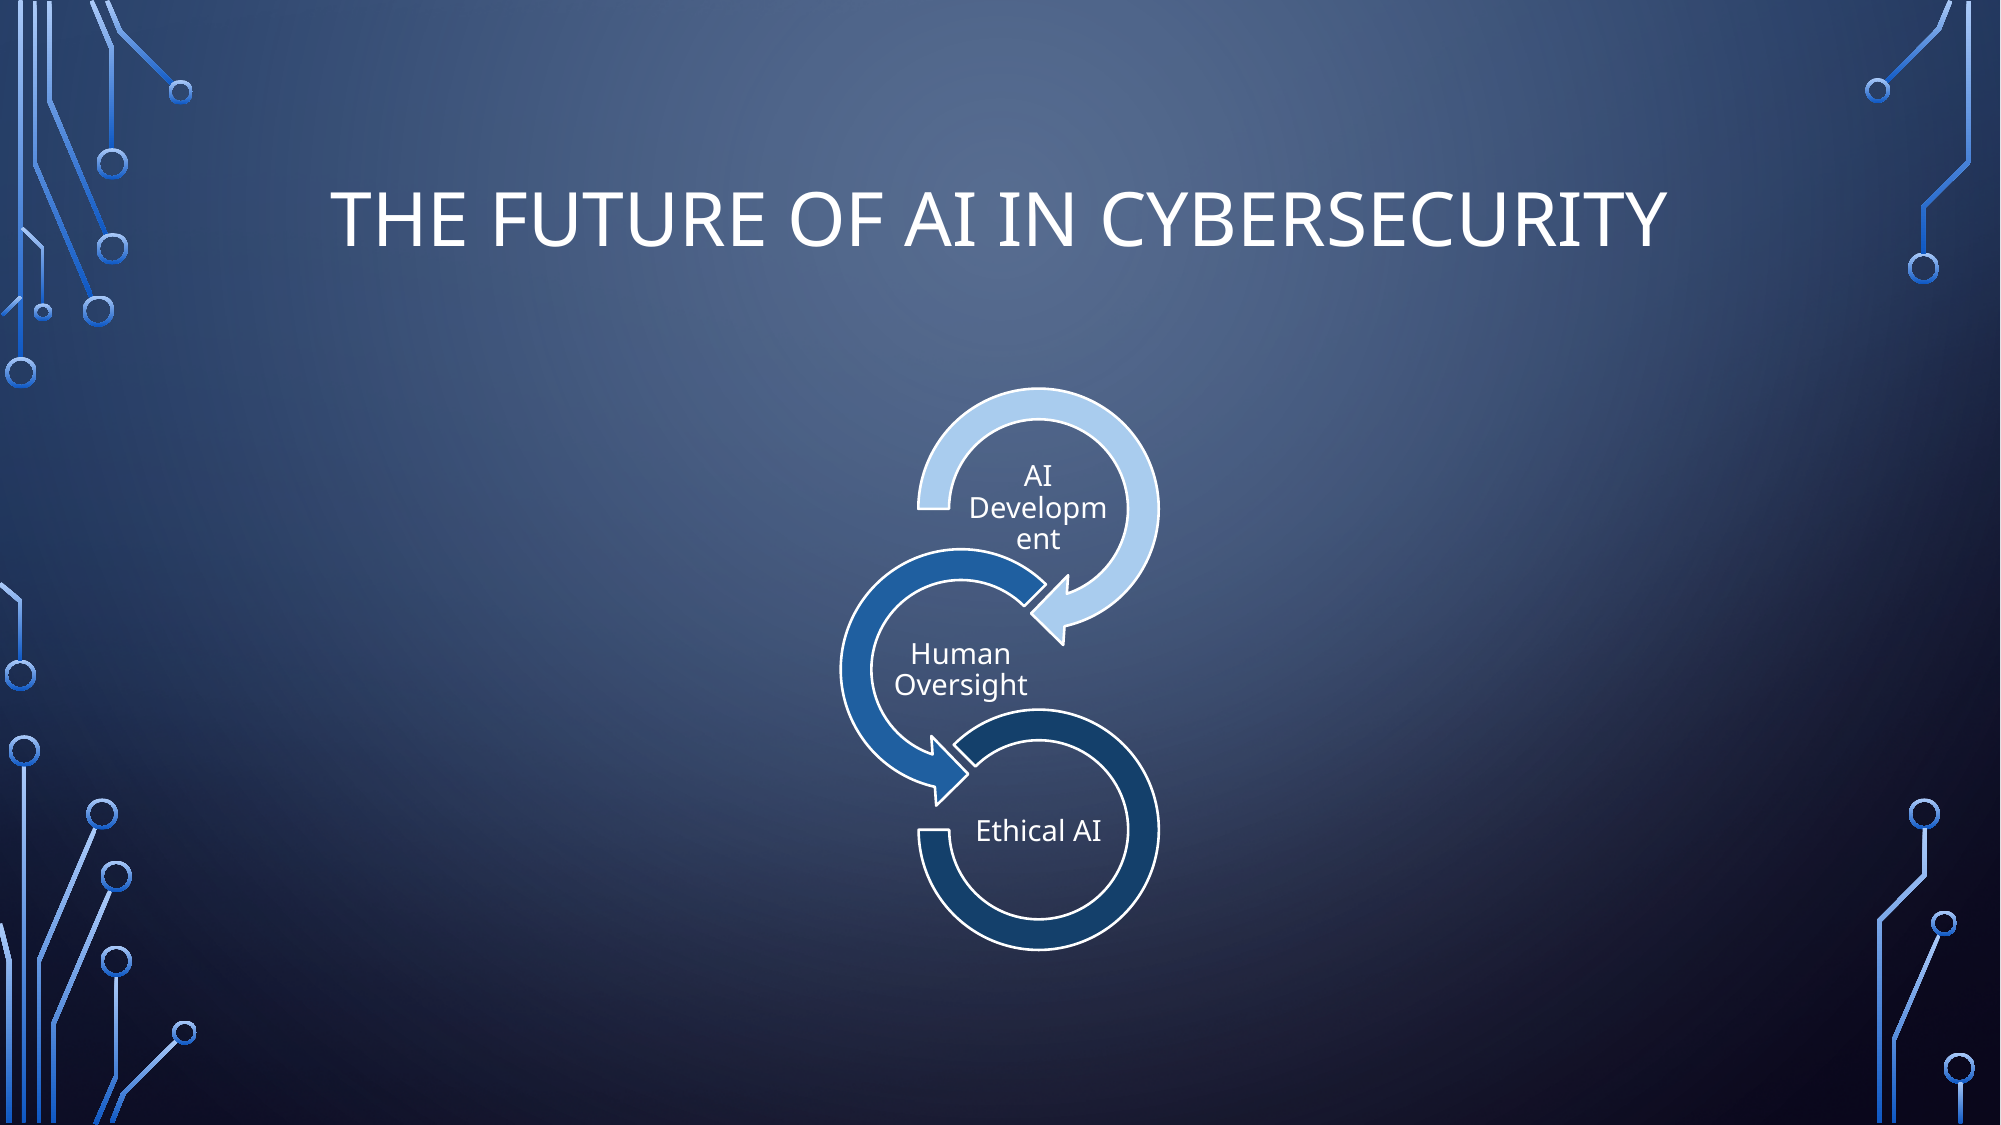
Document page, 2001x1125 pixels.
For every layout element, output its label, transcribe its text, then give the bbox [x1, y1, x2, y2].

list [186, 368, 1813, 951]
title The Future of AI in Cybersecurity [187, 101, 1813, 344]
